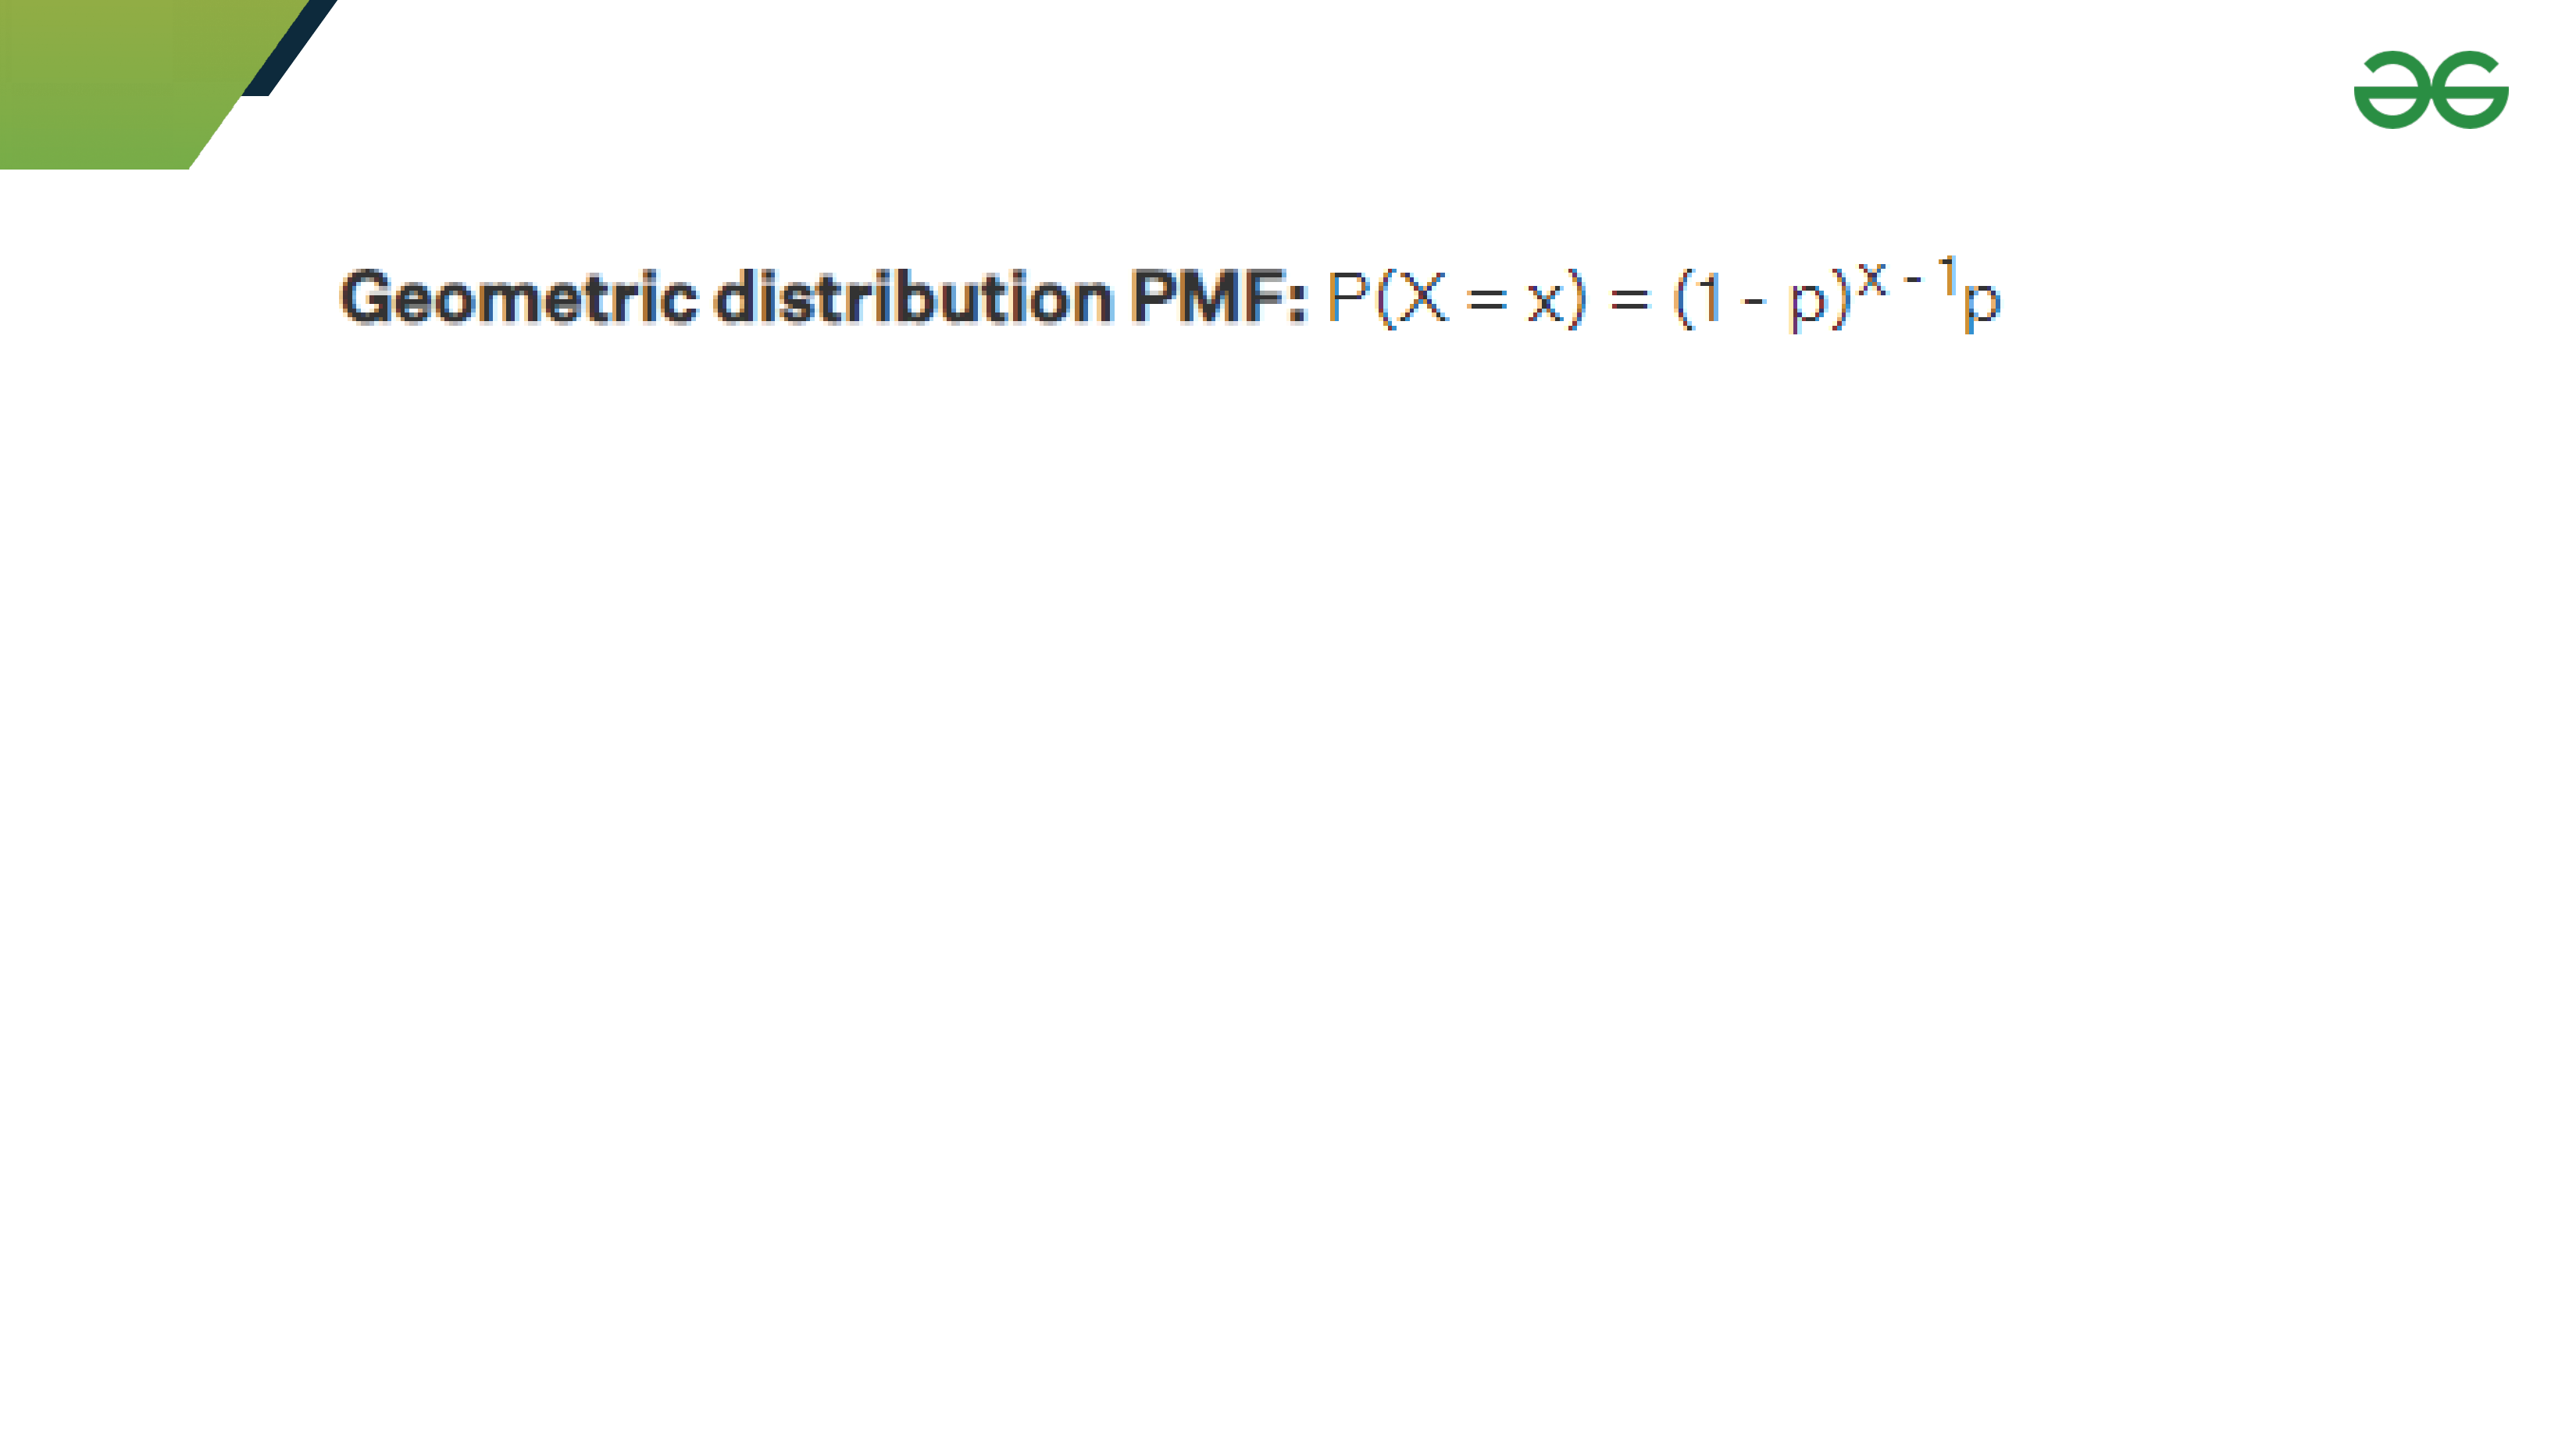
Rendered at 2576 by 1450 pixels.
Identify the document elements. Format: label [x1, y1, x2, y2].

picture [2353, 50, 2509, 130]
picture [330, 206, 2040, 410]
picture [0, 0, 309, 170]
